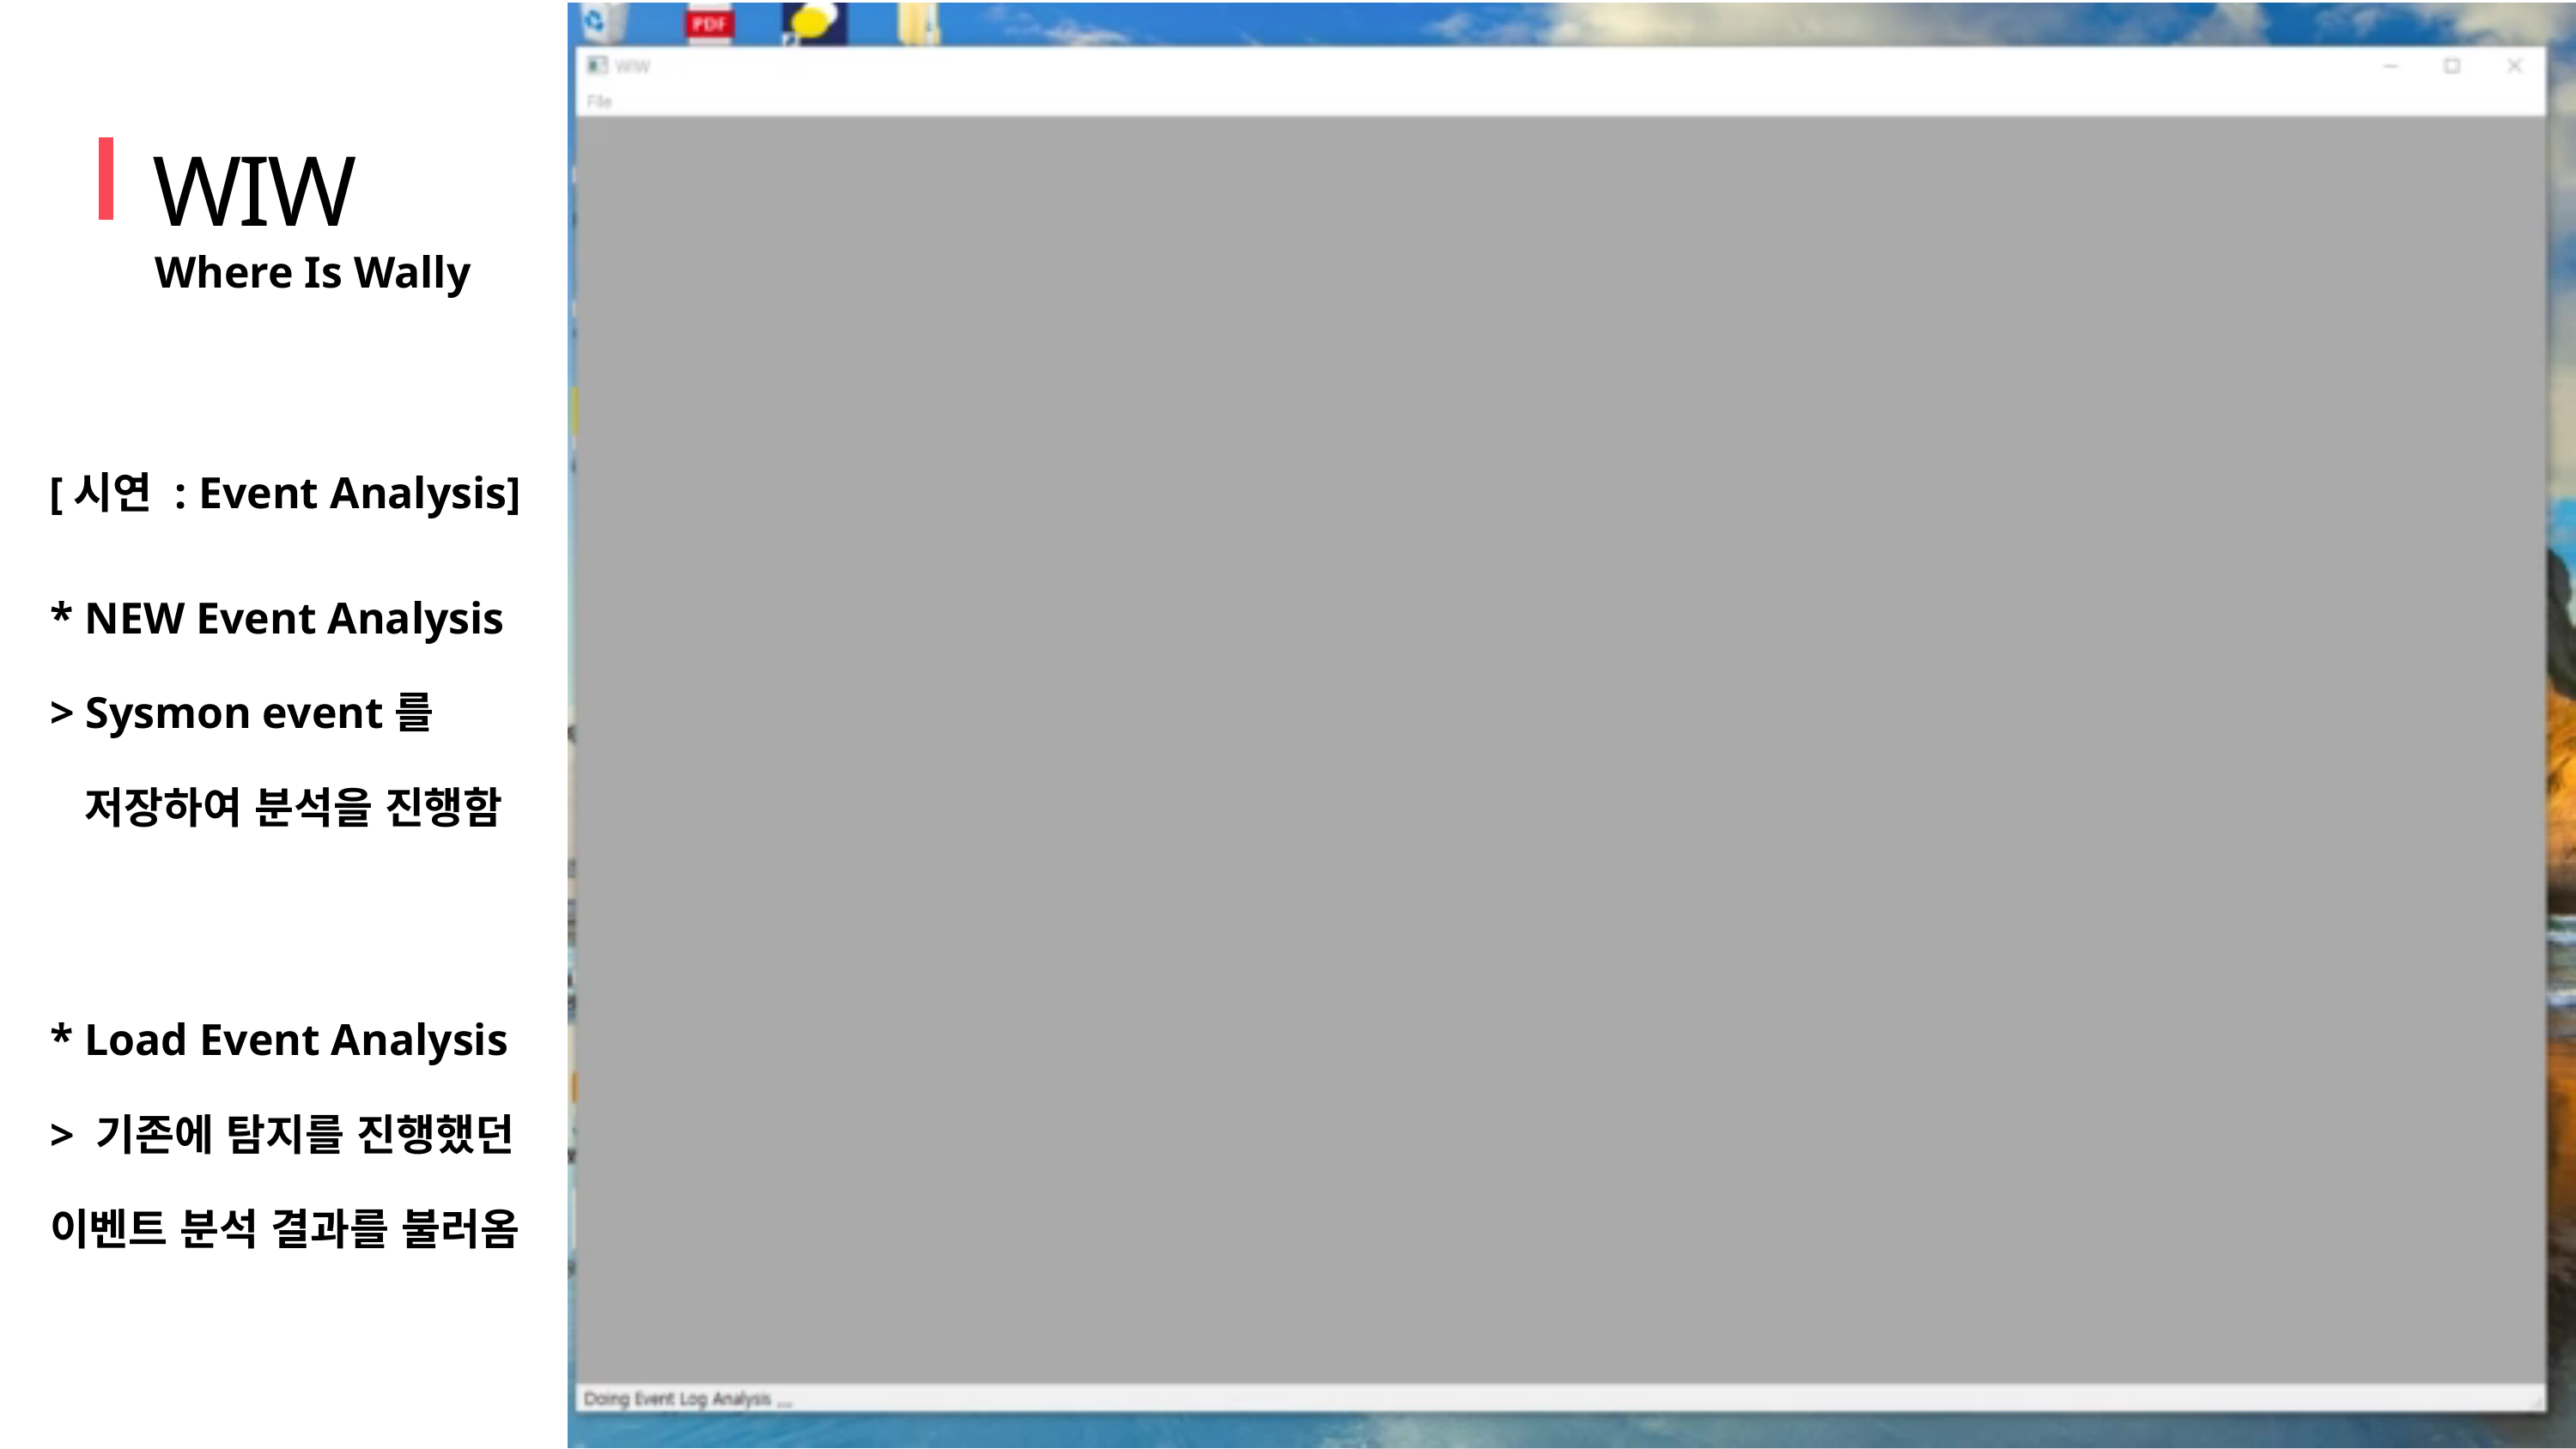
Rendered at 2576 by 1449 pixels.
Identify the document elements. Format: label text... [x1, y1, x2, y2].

text_box * NEW Event Analysis > Sysmon event를 저장하여 분석을 진행함 [37, 549, 562, 839]
text_box * Load Event Analysis > 기존에 탐지를 진행했던 이벤트 분석 결과를 불러옴 [37, 970, 562, 1260]
text_box WIW [139, 123, 562, 265]
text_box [99, 137, 113, 220]
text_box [567, 2, 2576, 1449]
text_box Where Is Wally [142, 203, 562, 304]
text_box [시연 : Event Analysis] [36, 423, 562, 524]
